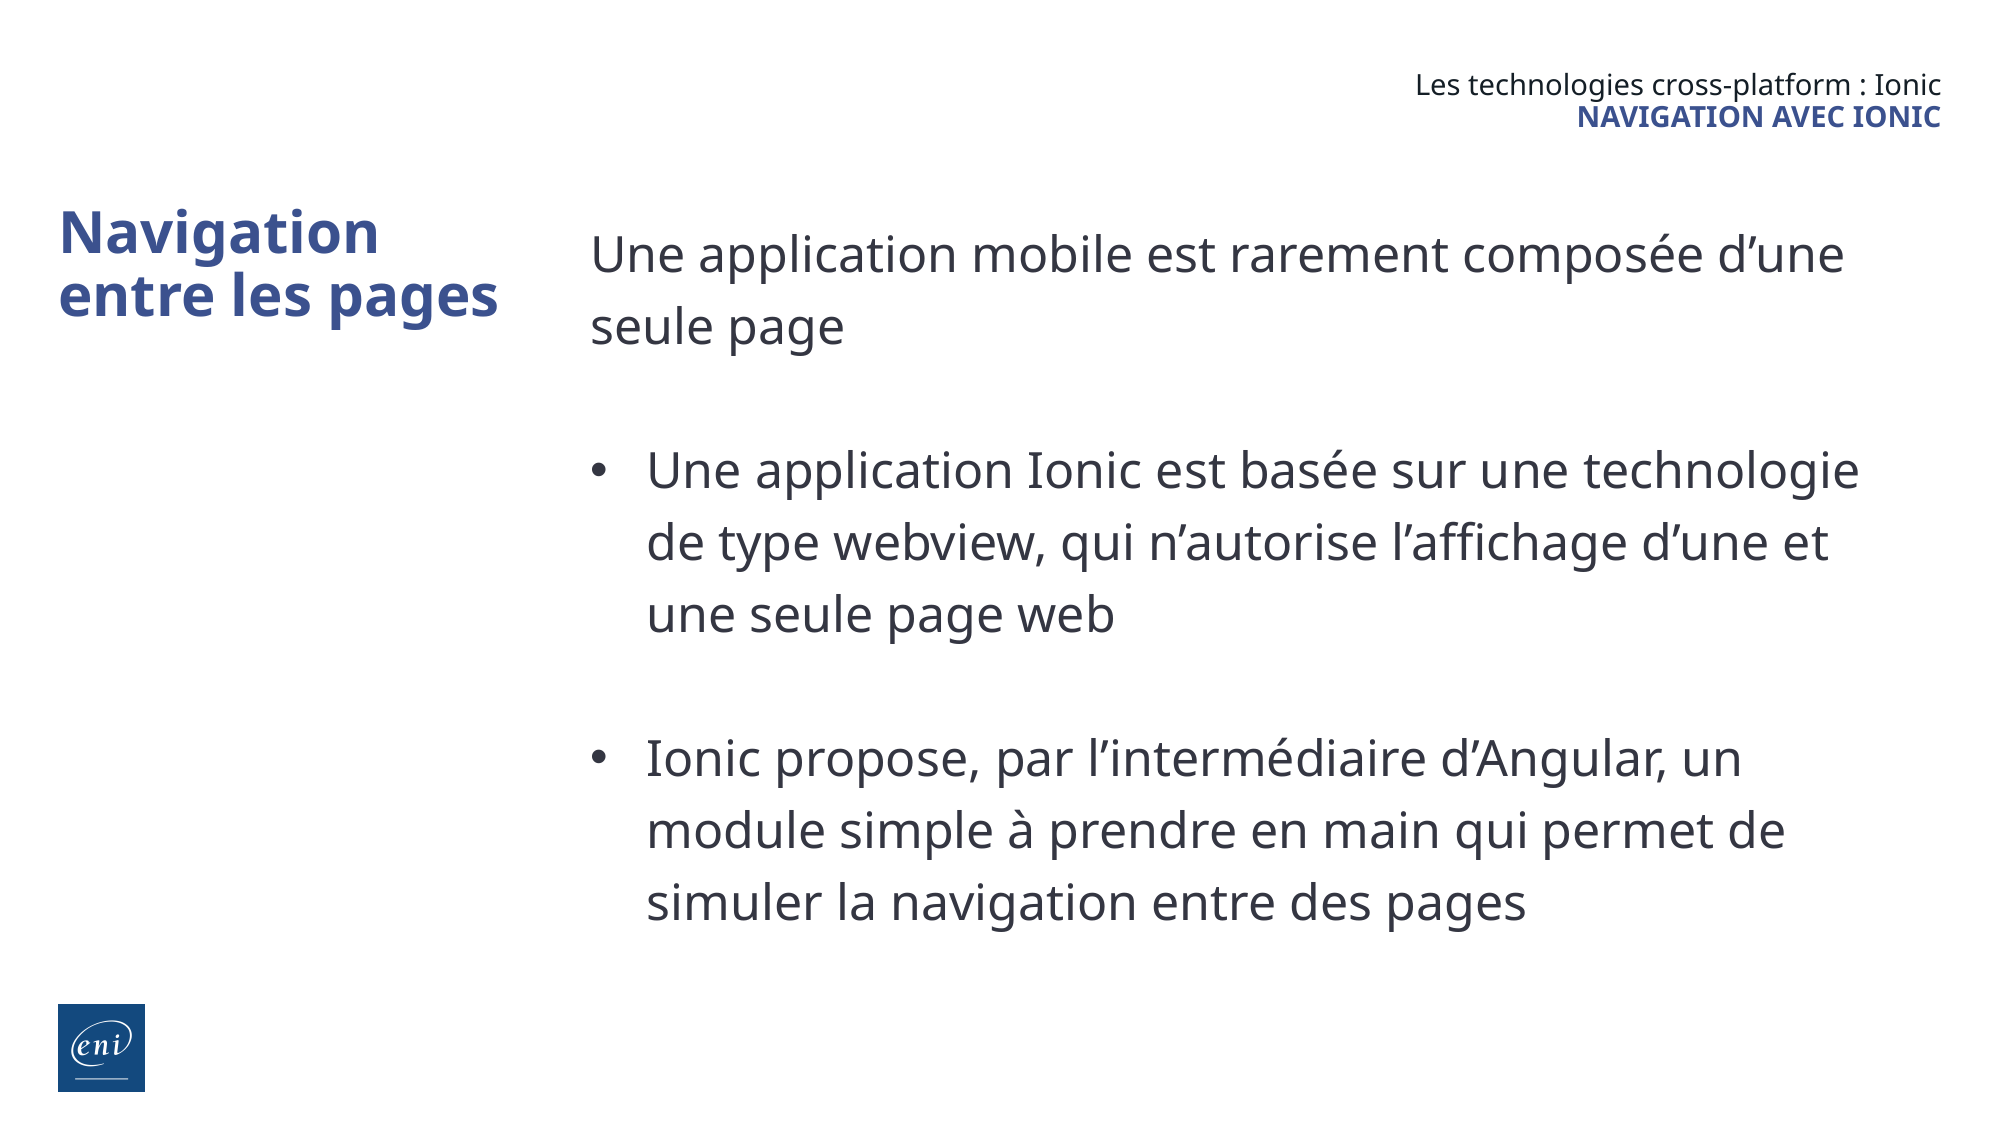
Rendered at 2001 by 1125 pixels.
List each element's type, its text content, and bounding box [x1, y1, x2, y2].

text_box Une application mobile est rarement composée d’une seule page Une application Ionic est basée sur une technologie de type webview, qui n’autorise l’affichage d’une et une seule page web Ionic propose, par l’intermédiaire d’Angular, un module simple à prendre en main qui permet de simuler la navigation entre des pages [575, 203, 1942, 939]
picture [58, 1004, 145, 1092]
text_box Navigation entre les pages [58, 203, 526, 929]
text_box Les technologies cross-platform : Ionic Navigation avec Ionic [627, 70, 1942, 160]
